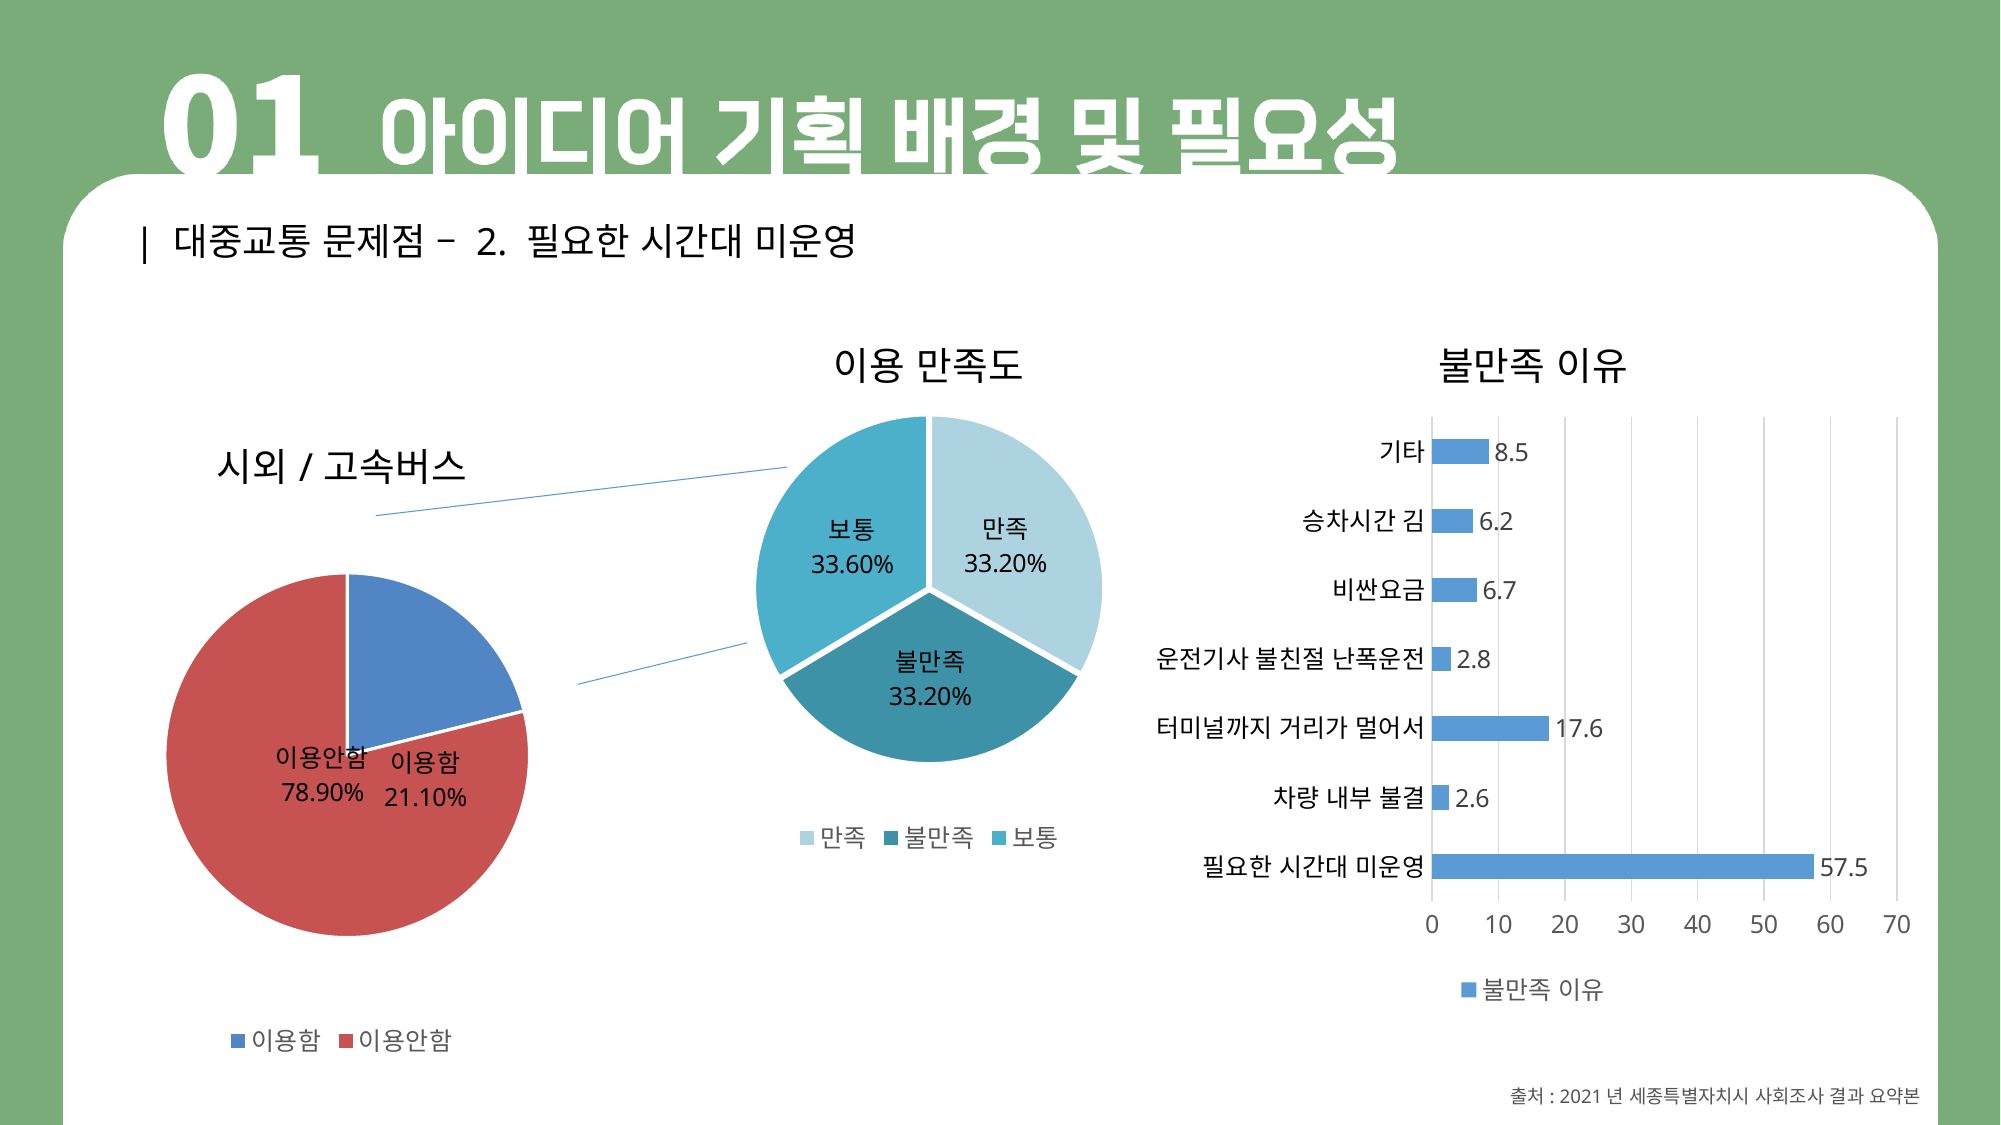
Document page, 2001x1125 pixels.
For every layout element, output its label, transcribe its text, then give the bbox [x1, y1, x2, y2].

chart [18, 301, 1927, 1064]
text_box 출처: 2021년 세종특별자치시 사회조사 결과 요약본 [1256, 1077, 1936, 1115]
picture [0, 0, 2001, 1125]
text_box | 대중교통 문제점 – 2. 필요한 시간대 미운영 [119, 186, 1756, 300]
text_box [375, 467, 788, 516]
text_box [577, 642, 748, 685]
